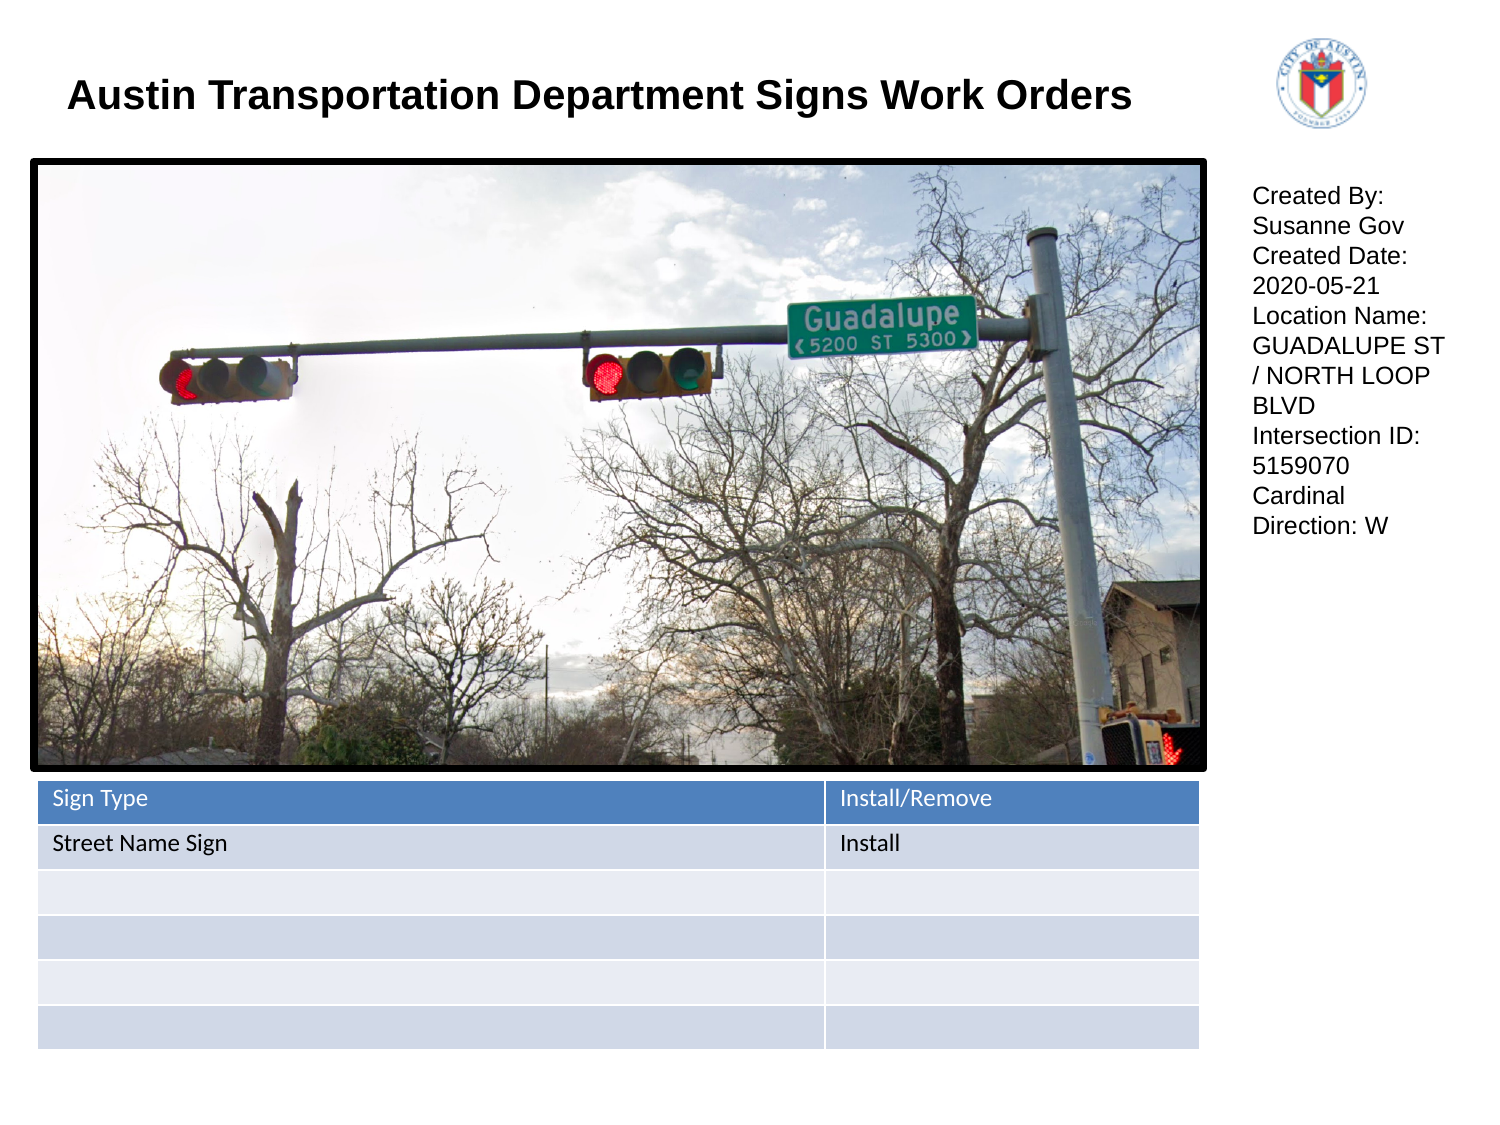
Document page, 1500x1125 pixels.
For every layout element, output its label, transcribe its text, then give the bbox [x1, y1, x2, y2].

picture [1274, 37, 1369, 132]
text_box Created By: Susanne Gov Created Date: 2020-05-21 Location Name: GUADALUPE ST / NORTH LOOP BLVD Intersection ID: 5159070 Cardinal Direction: W [1237, 172, 1463, 547]
table_cell [826, 916, 1199, 959]
text_box Austin Transportation Department Signs Work Orders [51, 60, 1149, 125]
table_cell [38, 1006, 824, 1049]
table_cell [38, 871, 824, 914]
table_cell [38, 916, 824, 959]
table_cell Street Name Sign [38, 826, 824, 869]
picture [37, 164, 1201, 766]
table_header Install/Remove [826, 781, 1199, 824]
table_cell [38, 961, 824, 1004]
table_cell [826, 1006, 1199, 1049]
table_header Sign Type [38, 781, 824, 824]
table_cell Install [826, 826, 1199, 869]
table_cell [826, 961, 1199, 1004]
table_cell [826, 871, 1199, 914]
